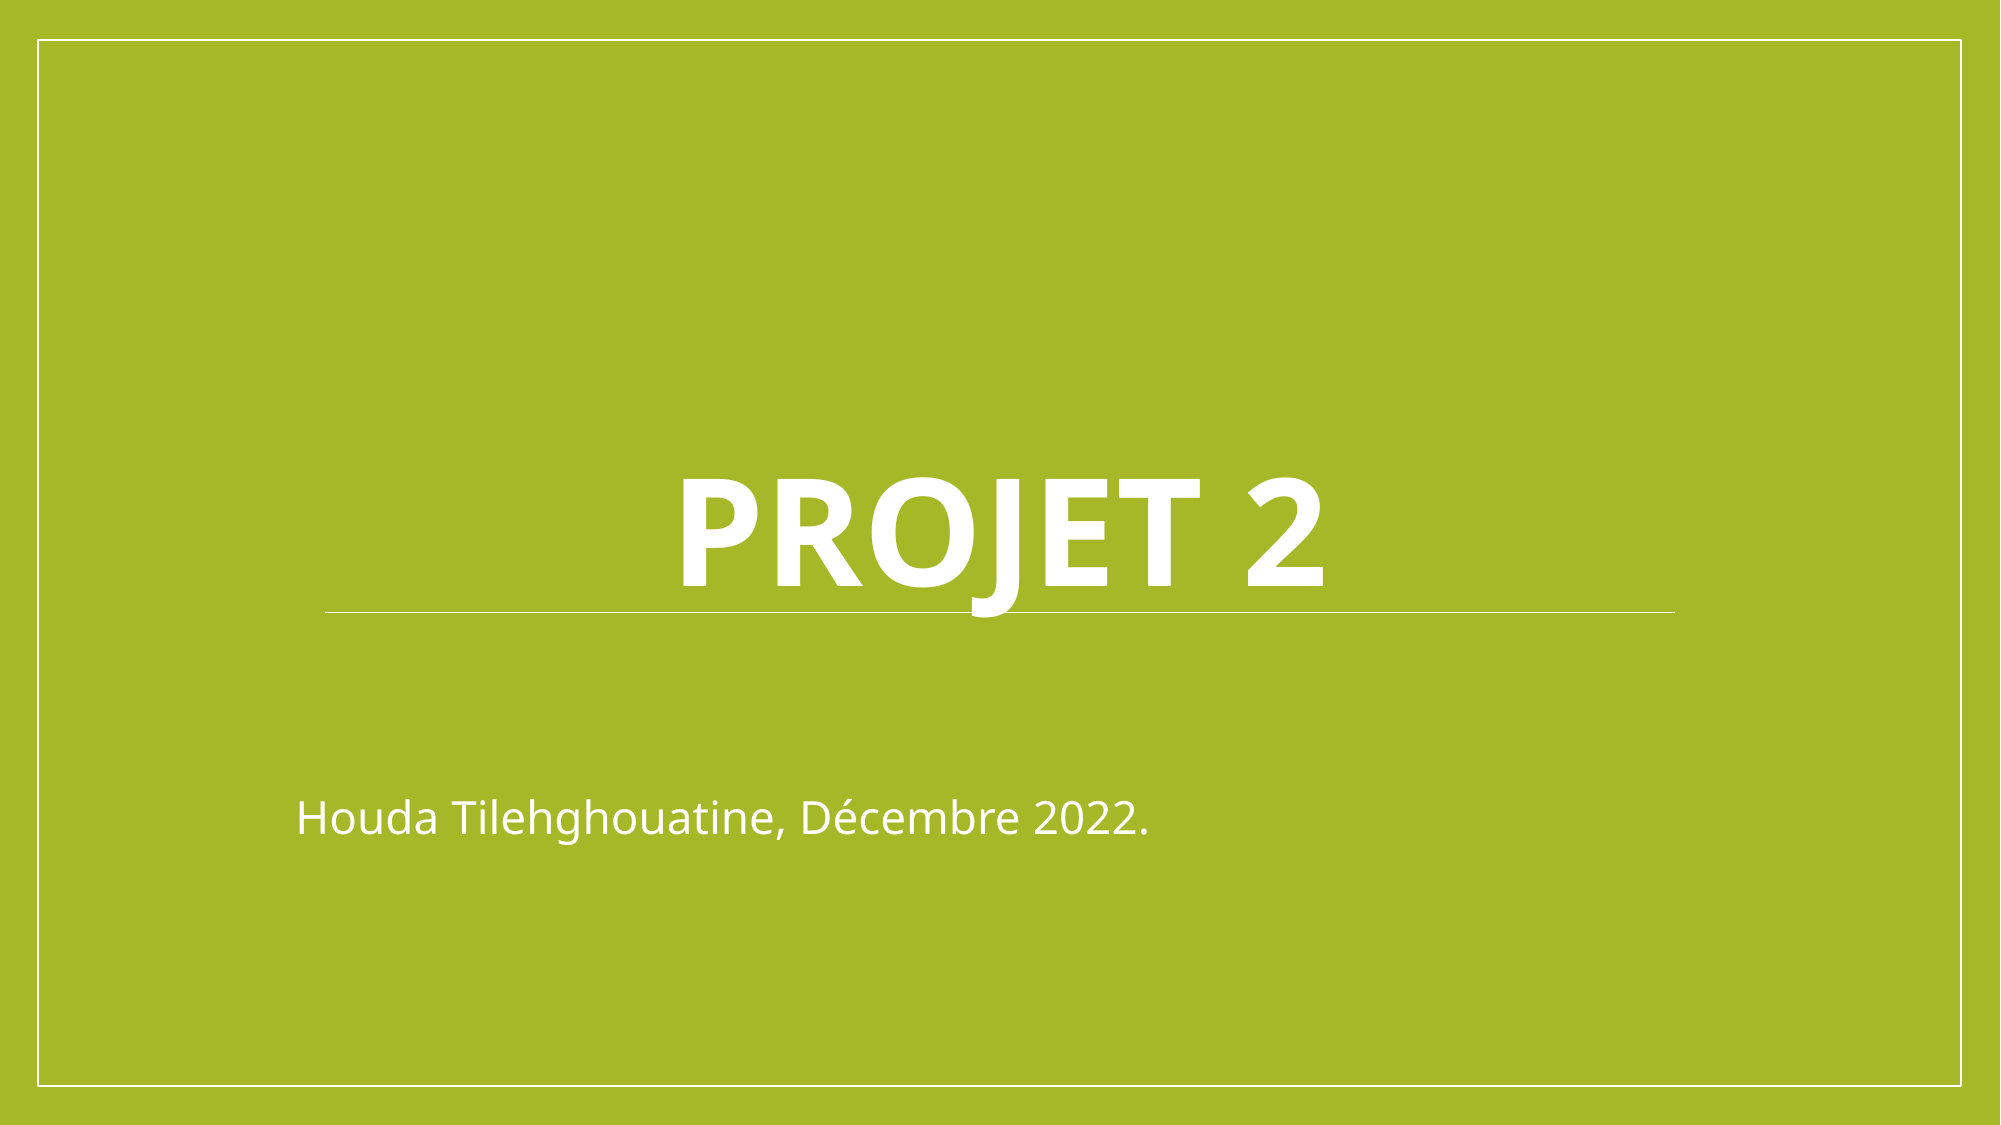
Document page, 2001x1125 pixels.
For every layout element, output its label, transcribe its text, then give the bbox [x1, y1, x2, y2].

title Projet 2 [182, 144, 1818, 625]
subtitle Houda Tilehghouatine, Décembre 2022. [280, 624, 1719, 853]
